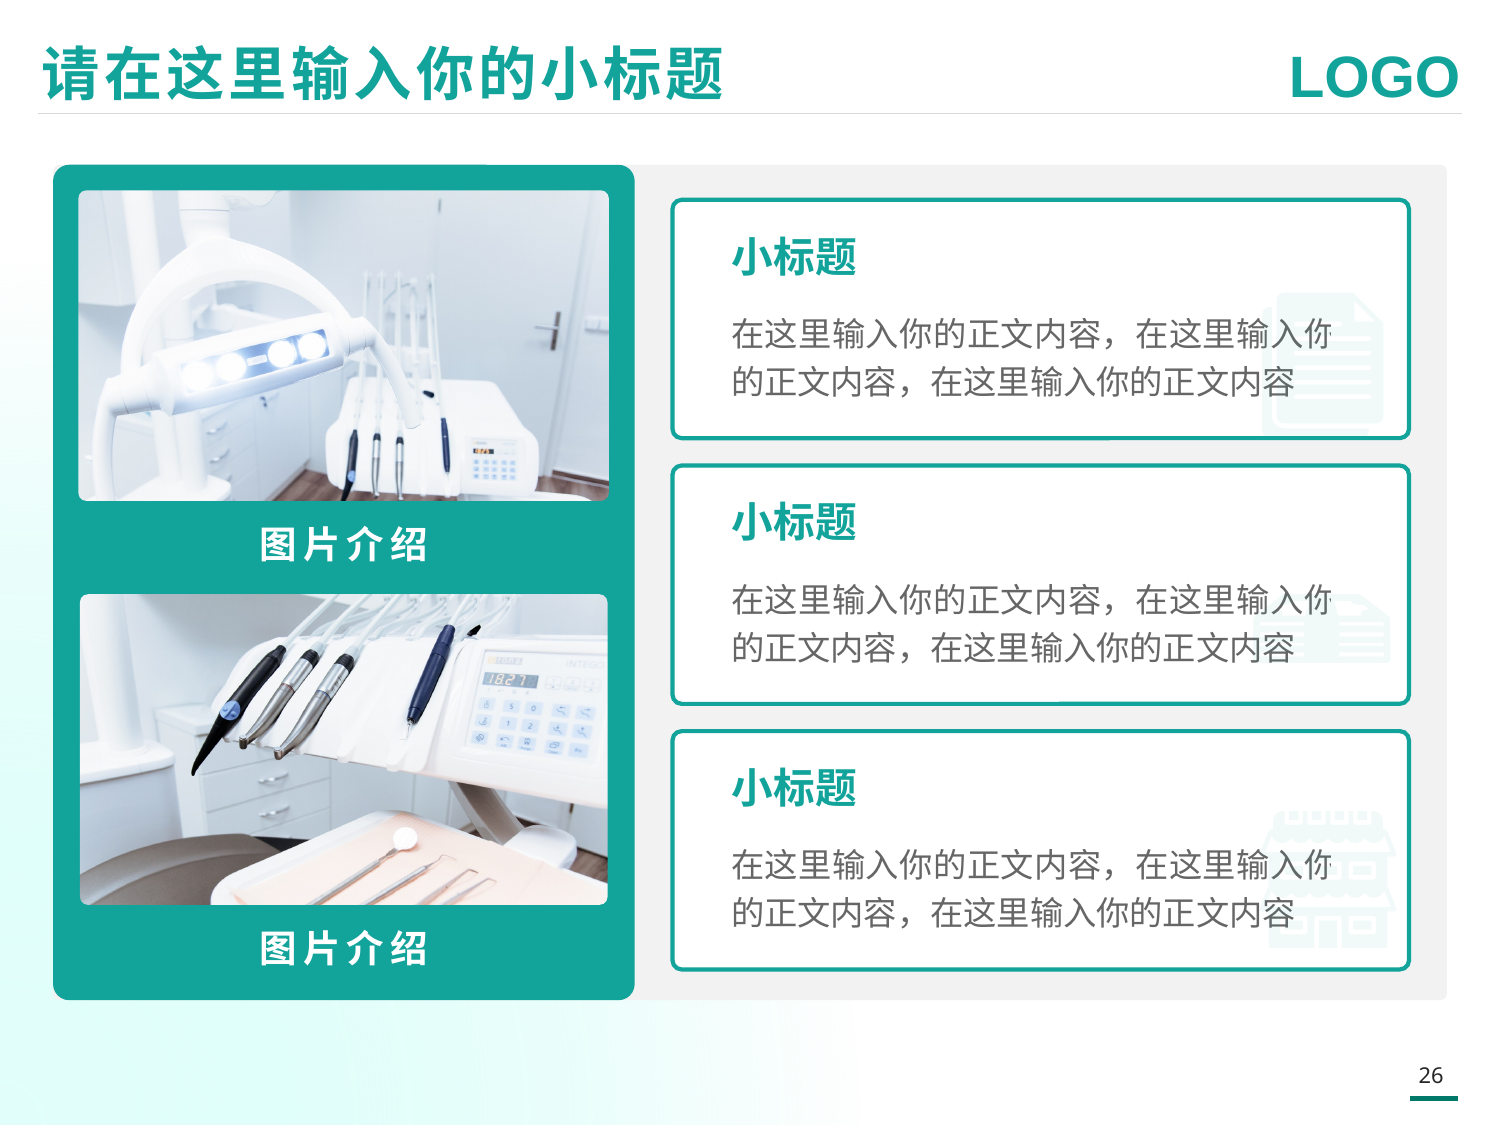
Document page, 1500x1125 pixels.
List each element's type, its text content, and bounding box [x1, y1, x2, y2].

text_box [672, 465, 1410, 704]
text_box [672, 199, 1410, 439]
list 请在这里输入你的小标题 [27, 37, 798, 117]
text_box 图片介绍 [79, 513, 608, 574]
text_box [52, 163, 66, 175]
text_box [52, 990, 67, 1002]
text_box 图片介绍 [79, 917, 608, 978]
picture [0, 0, 1500, 1125]
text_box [672, 731, 1410, 970]
text_box [621, 163, 1448, 1002]
text_box [51, 163, 636, 1002]
